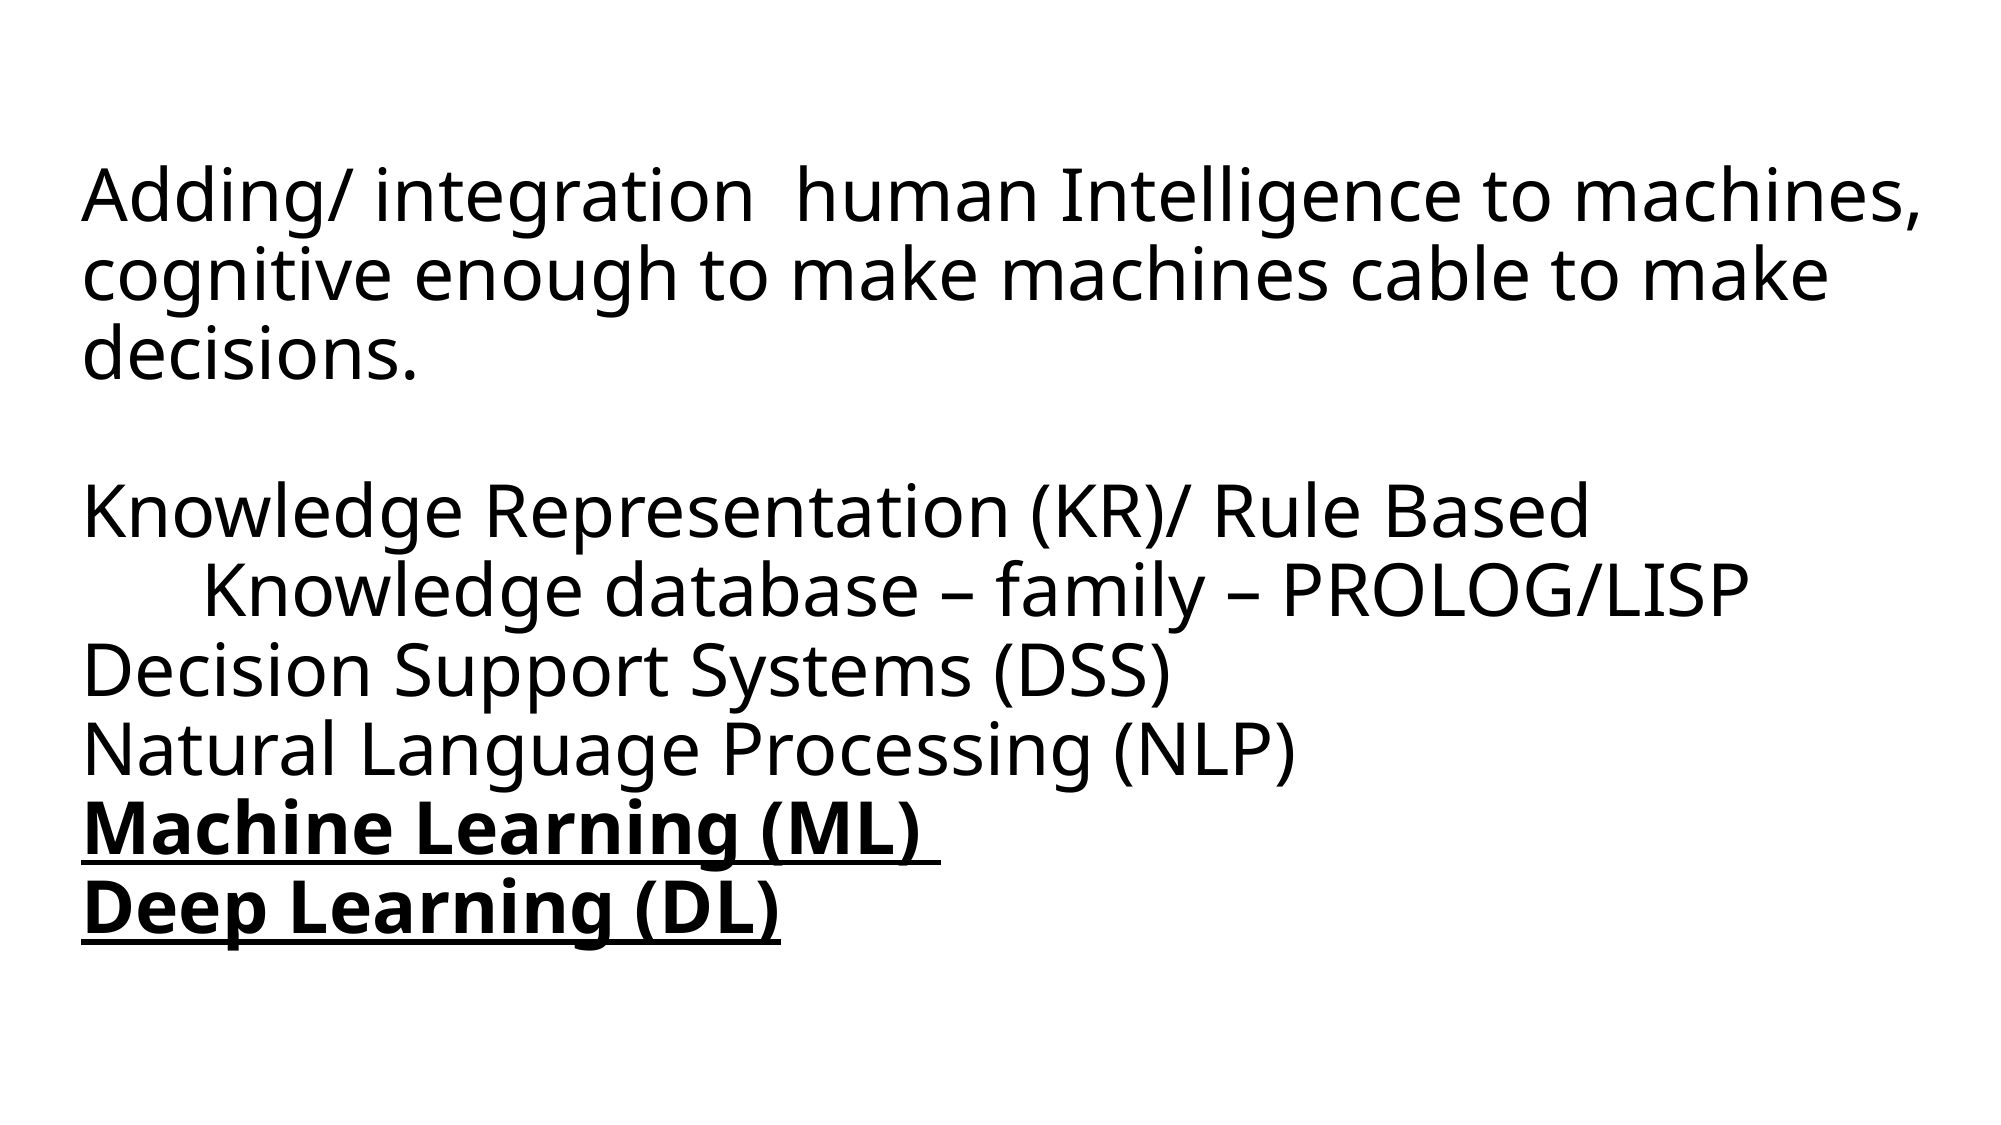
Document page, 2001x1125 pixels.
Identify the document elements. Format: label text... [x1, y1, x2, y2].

title Adding/ integration human Intelligence to machines, cognitive enough to make machines cable to make decisions. Knowledge Representation (KR)/ Rule Based Knowledge database – family – PROLOG/LISP Decision Support Systems (DSS) Natural Language Processing (NLP) Machine Learning (ML) Deep Learning (DL) [66, 149, 1961, 958]
